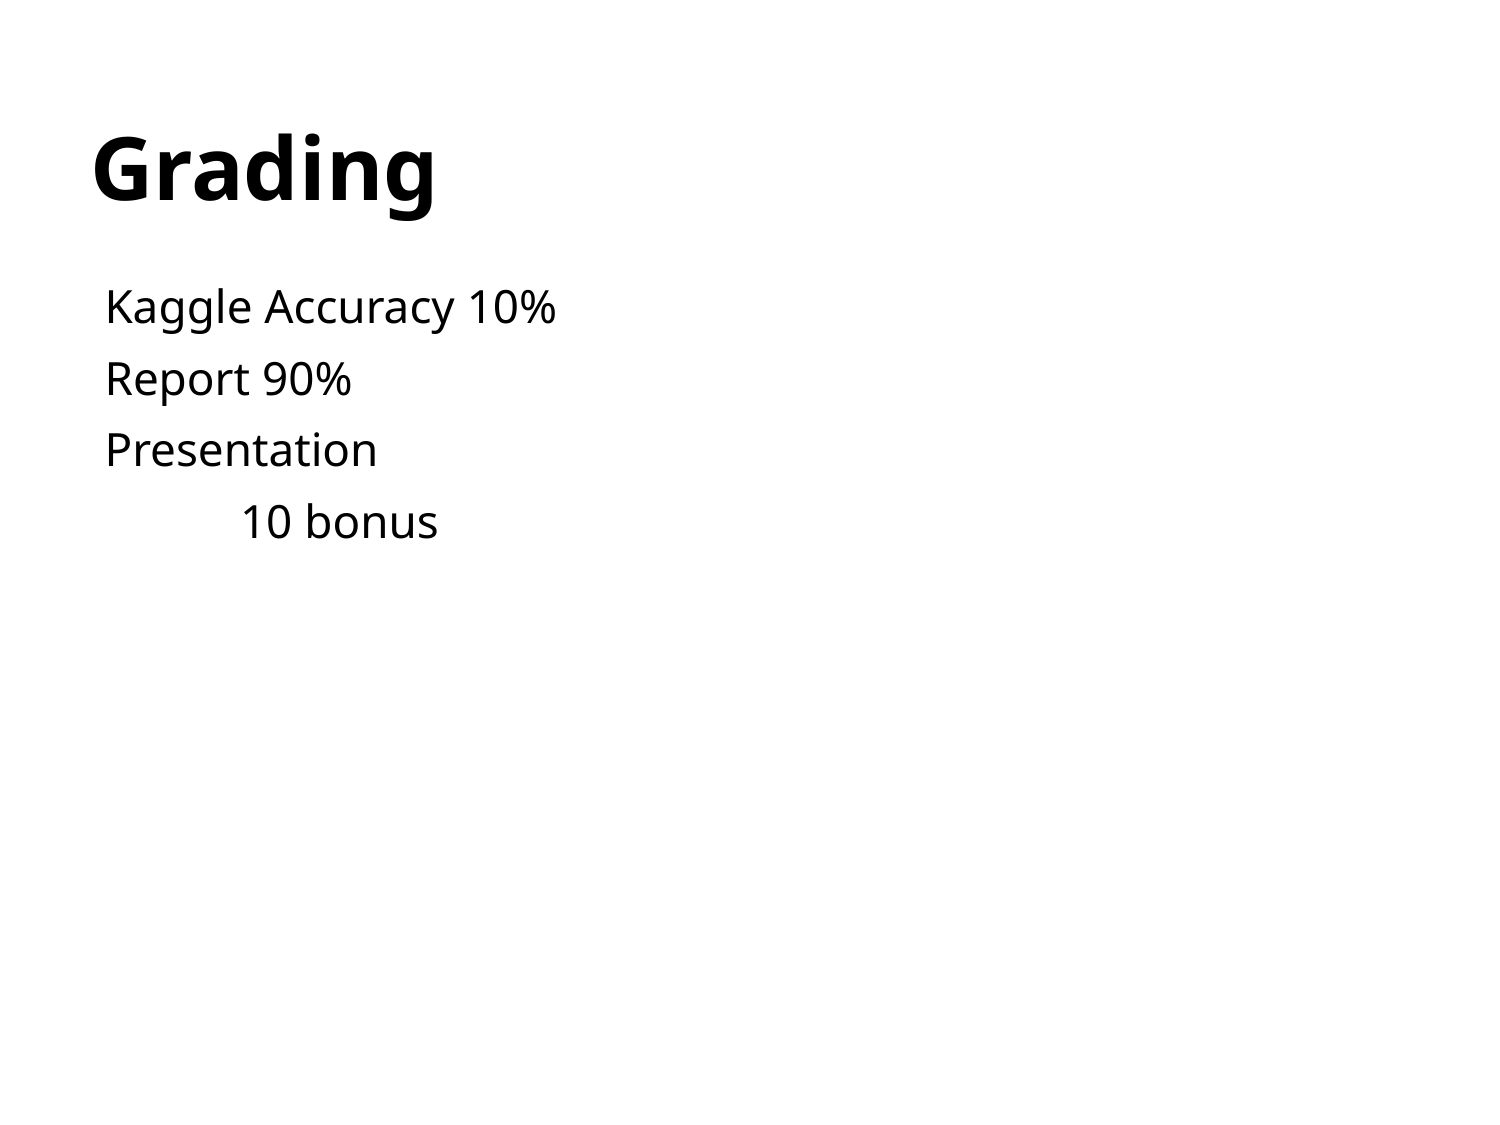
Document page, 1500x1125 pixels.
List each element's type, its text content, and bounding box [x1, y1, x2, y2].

title Grading [75, 45, 1425, 233]
list Kaggle Accuracy 10% Report 90% Presentation 10 bonus [75, 262, 1425, 1078]
